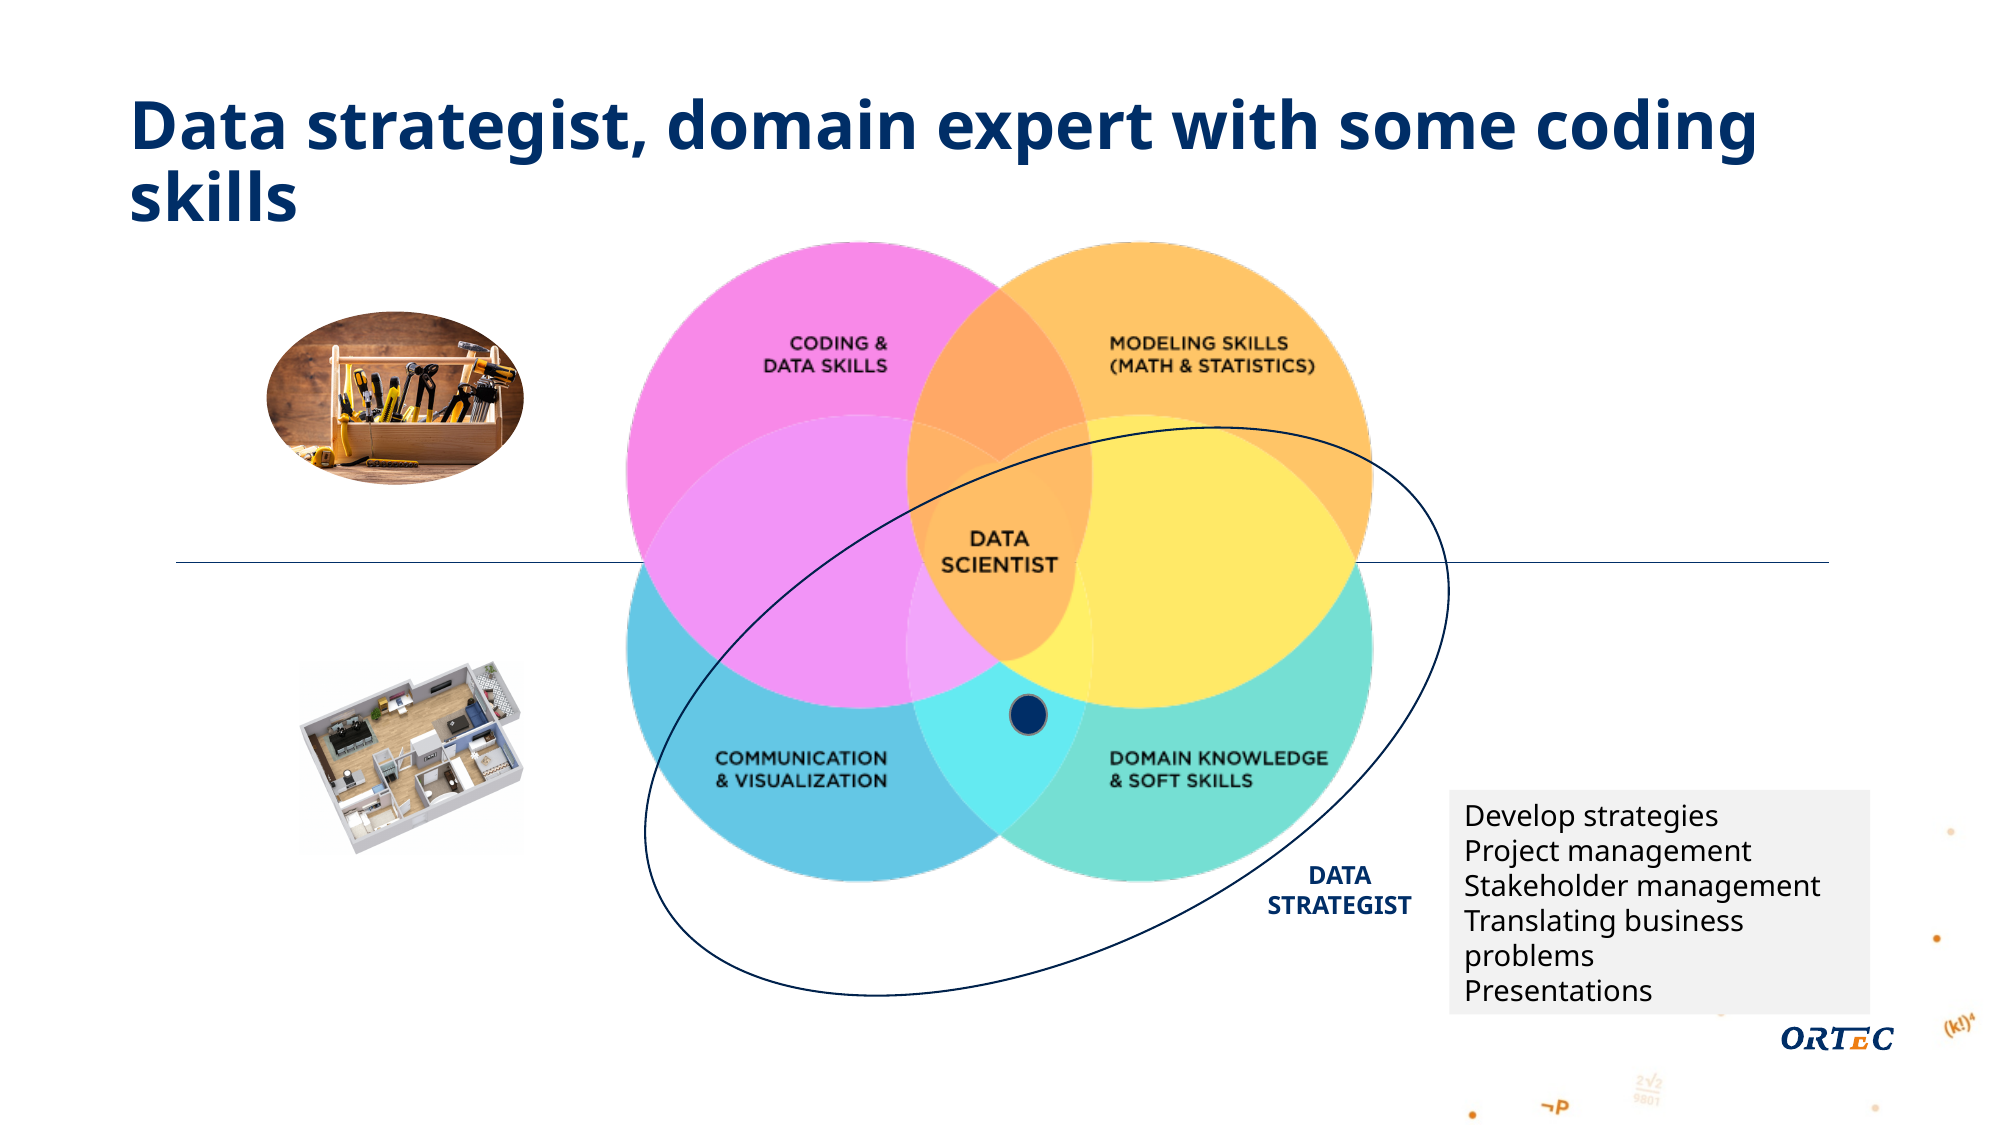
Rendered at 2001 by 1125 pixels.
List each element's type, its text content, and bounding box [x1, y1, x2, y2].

text_box DATA STRATEGIST [1243, 886, 1437, 927]
text_box Develop strategies Project management Stakeholder management Translating business problems Presentations [1449, 789, 1871, 1015]
title Data strategist, domain expert with some coding skills [129, 129, 1871, 199]
text_box [653, 886, 1232, 997]
picture [0, 0, 1999, 1125]
